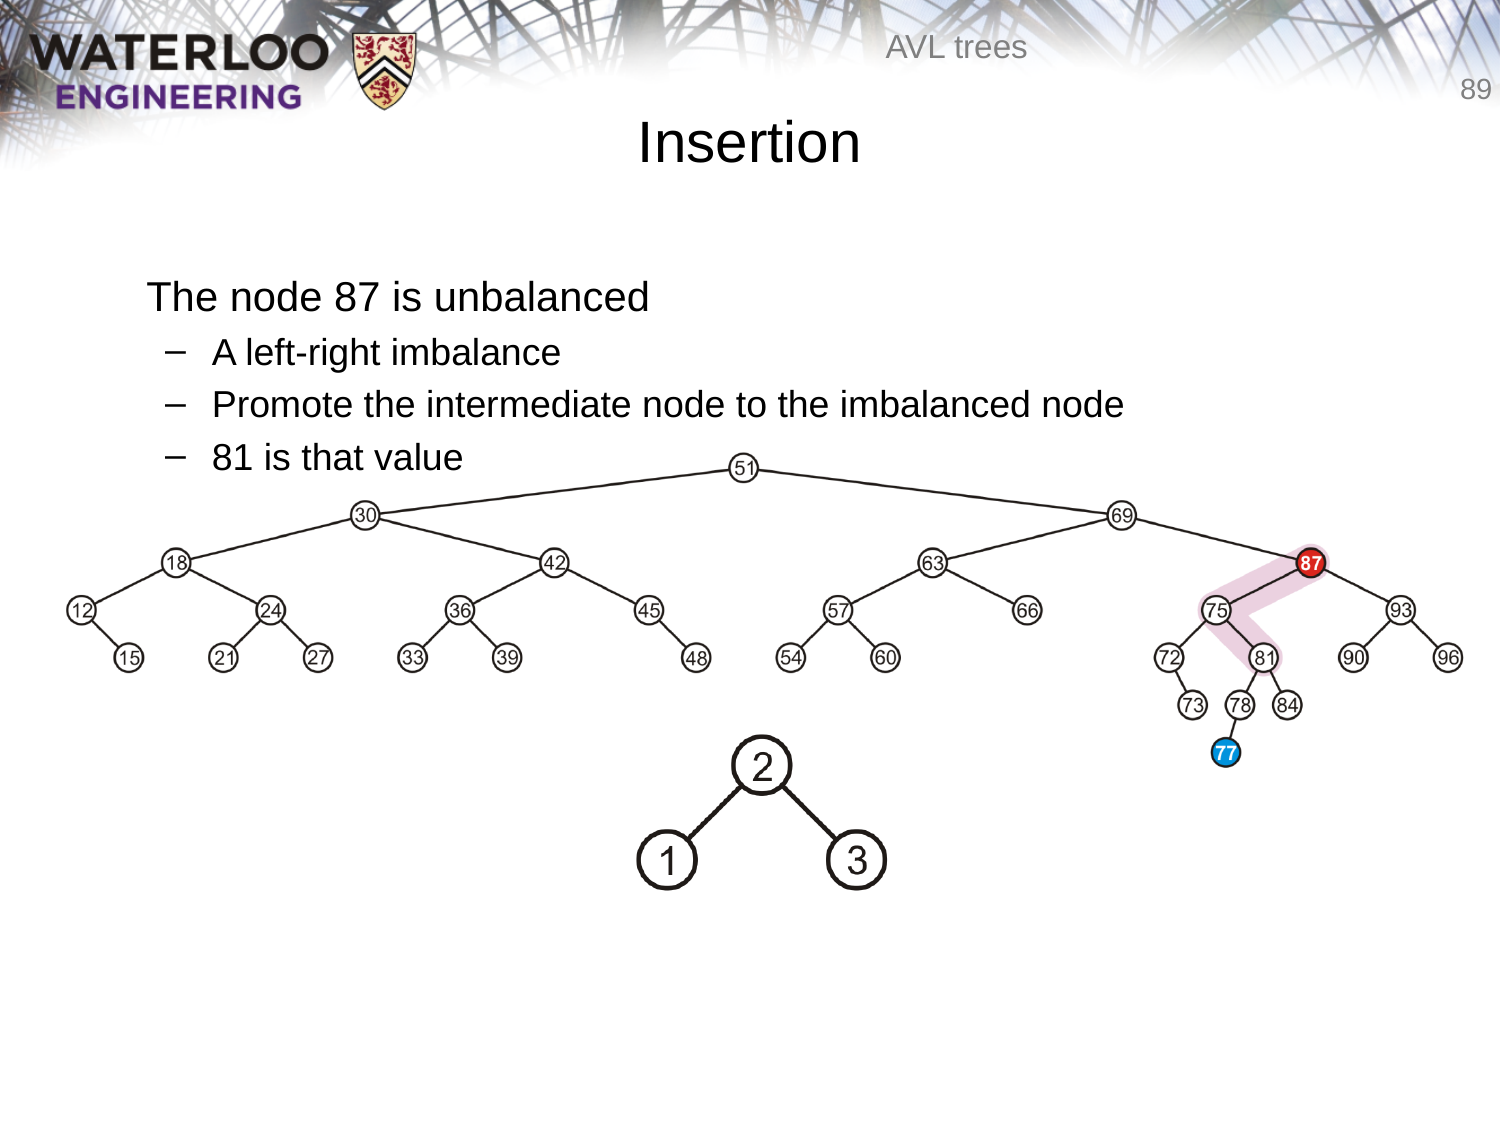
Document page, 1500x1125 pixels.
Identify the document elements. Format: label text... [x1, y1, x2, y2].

list The node 87 is unbalanced A left-right imbalance Promote the intermediate node to the imbalanced node 81 is that value [74, 262, 1426, 442]
list The node 87 is unbalanced A left-right imbalance Promote the intermediate node to the imbalanced node 81 is that value [74, 779, 1426, 1006]
picture [0, 0, 1500, 1125]
title Insertion [74, 44, 1426, 233]
